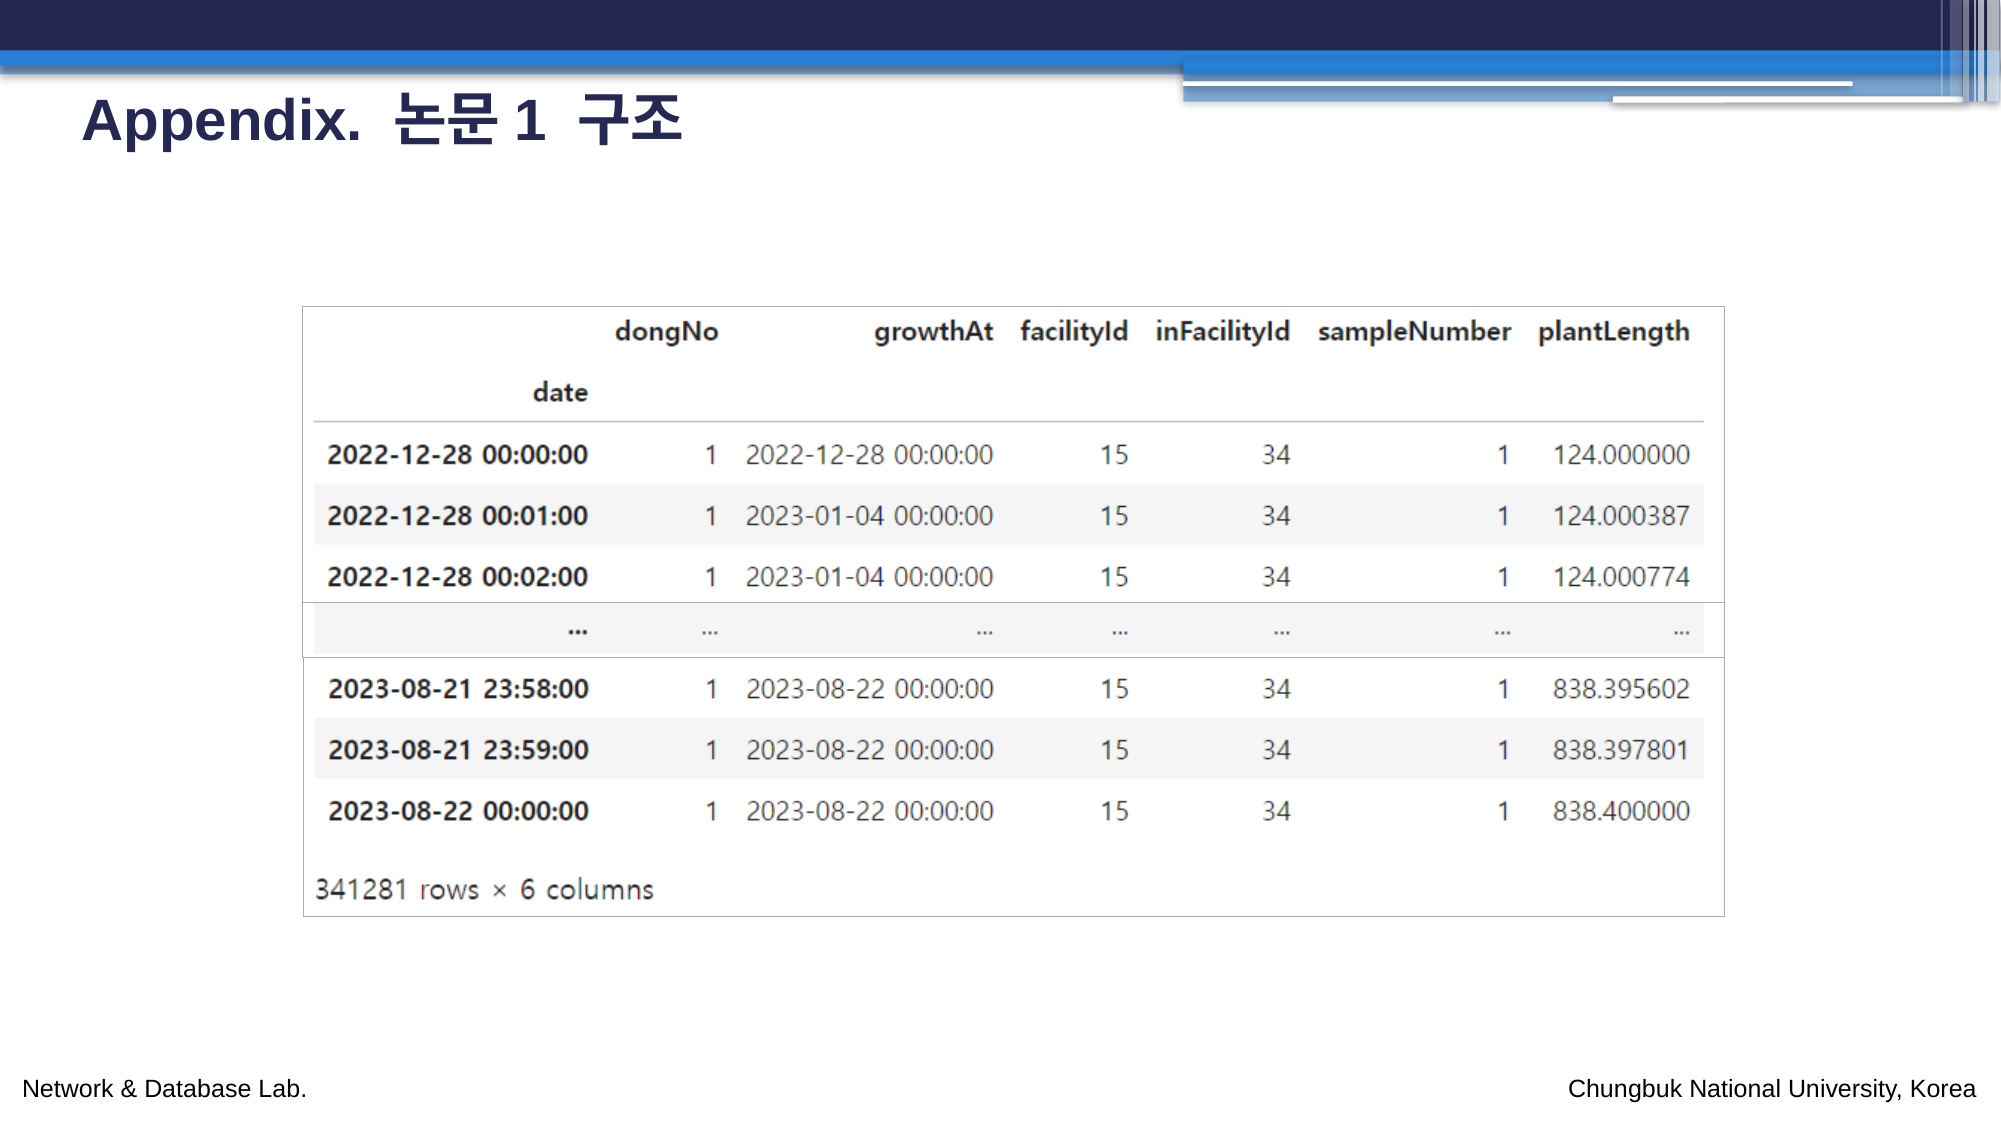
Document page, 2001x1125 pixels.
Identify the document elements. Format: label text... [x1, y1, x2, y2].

title Appendix. 논문1 구조 [66, 73, 1924, 161]
picture [302, 306, 1725, 917]
